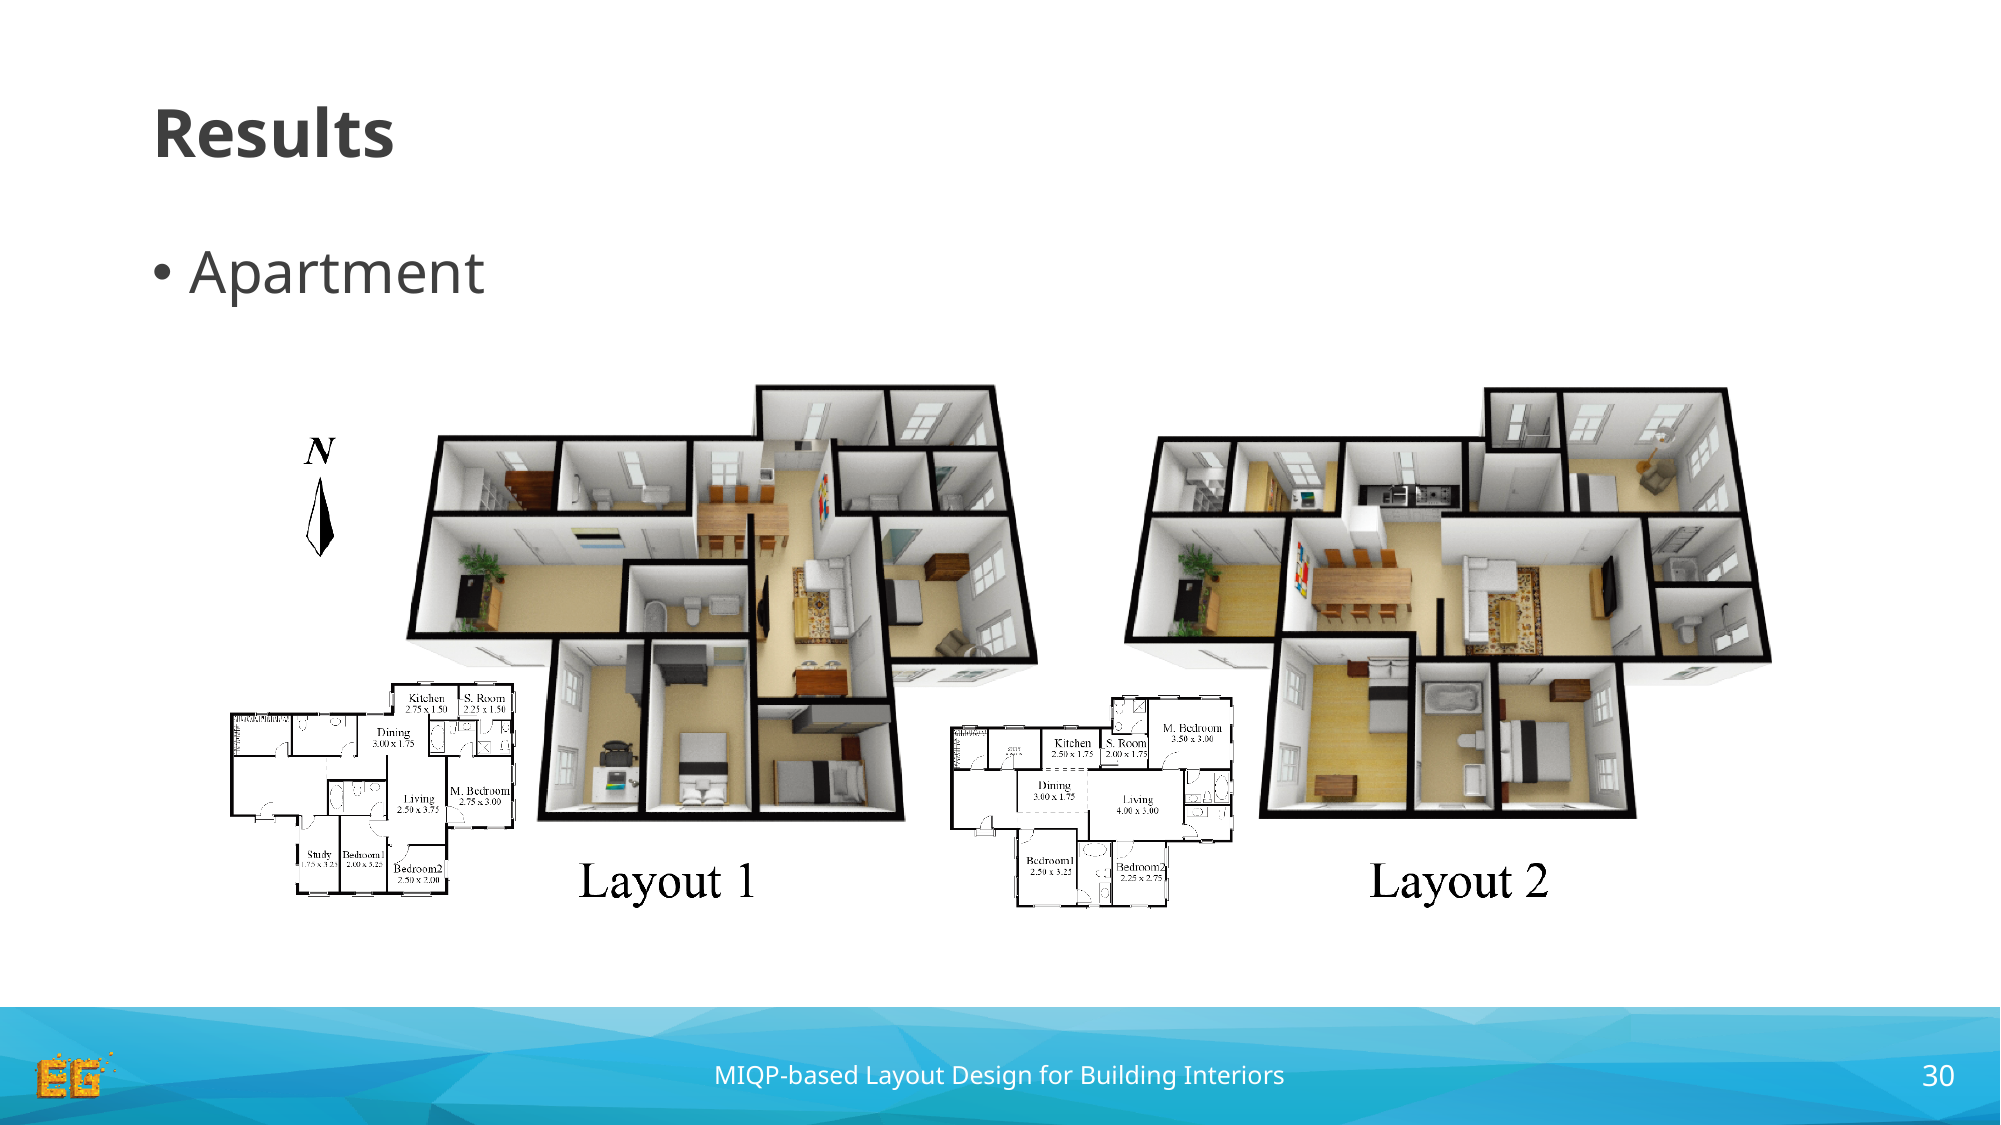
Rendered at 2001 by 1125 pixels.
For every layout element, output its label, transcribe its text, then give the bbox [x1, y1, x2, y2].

title Results [137, 59, 1863, 212]
picture [0, 1030, 2000, 1125]
picture [228, 383, 1772, 912]
list Apartment [137, 235, 1863, 976]
footer MIQP-based Layout Design for Building Interiors [554, 1051, 1446, 1102]
slide_number 30 [1599, 1051, 1971, 1102]
